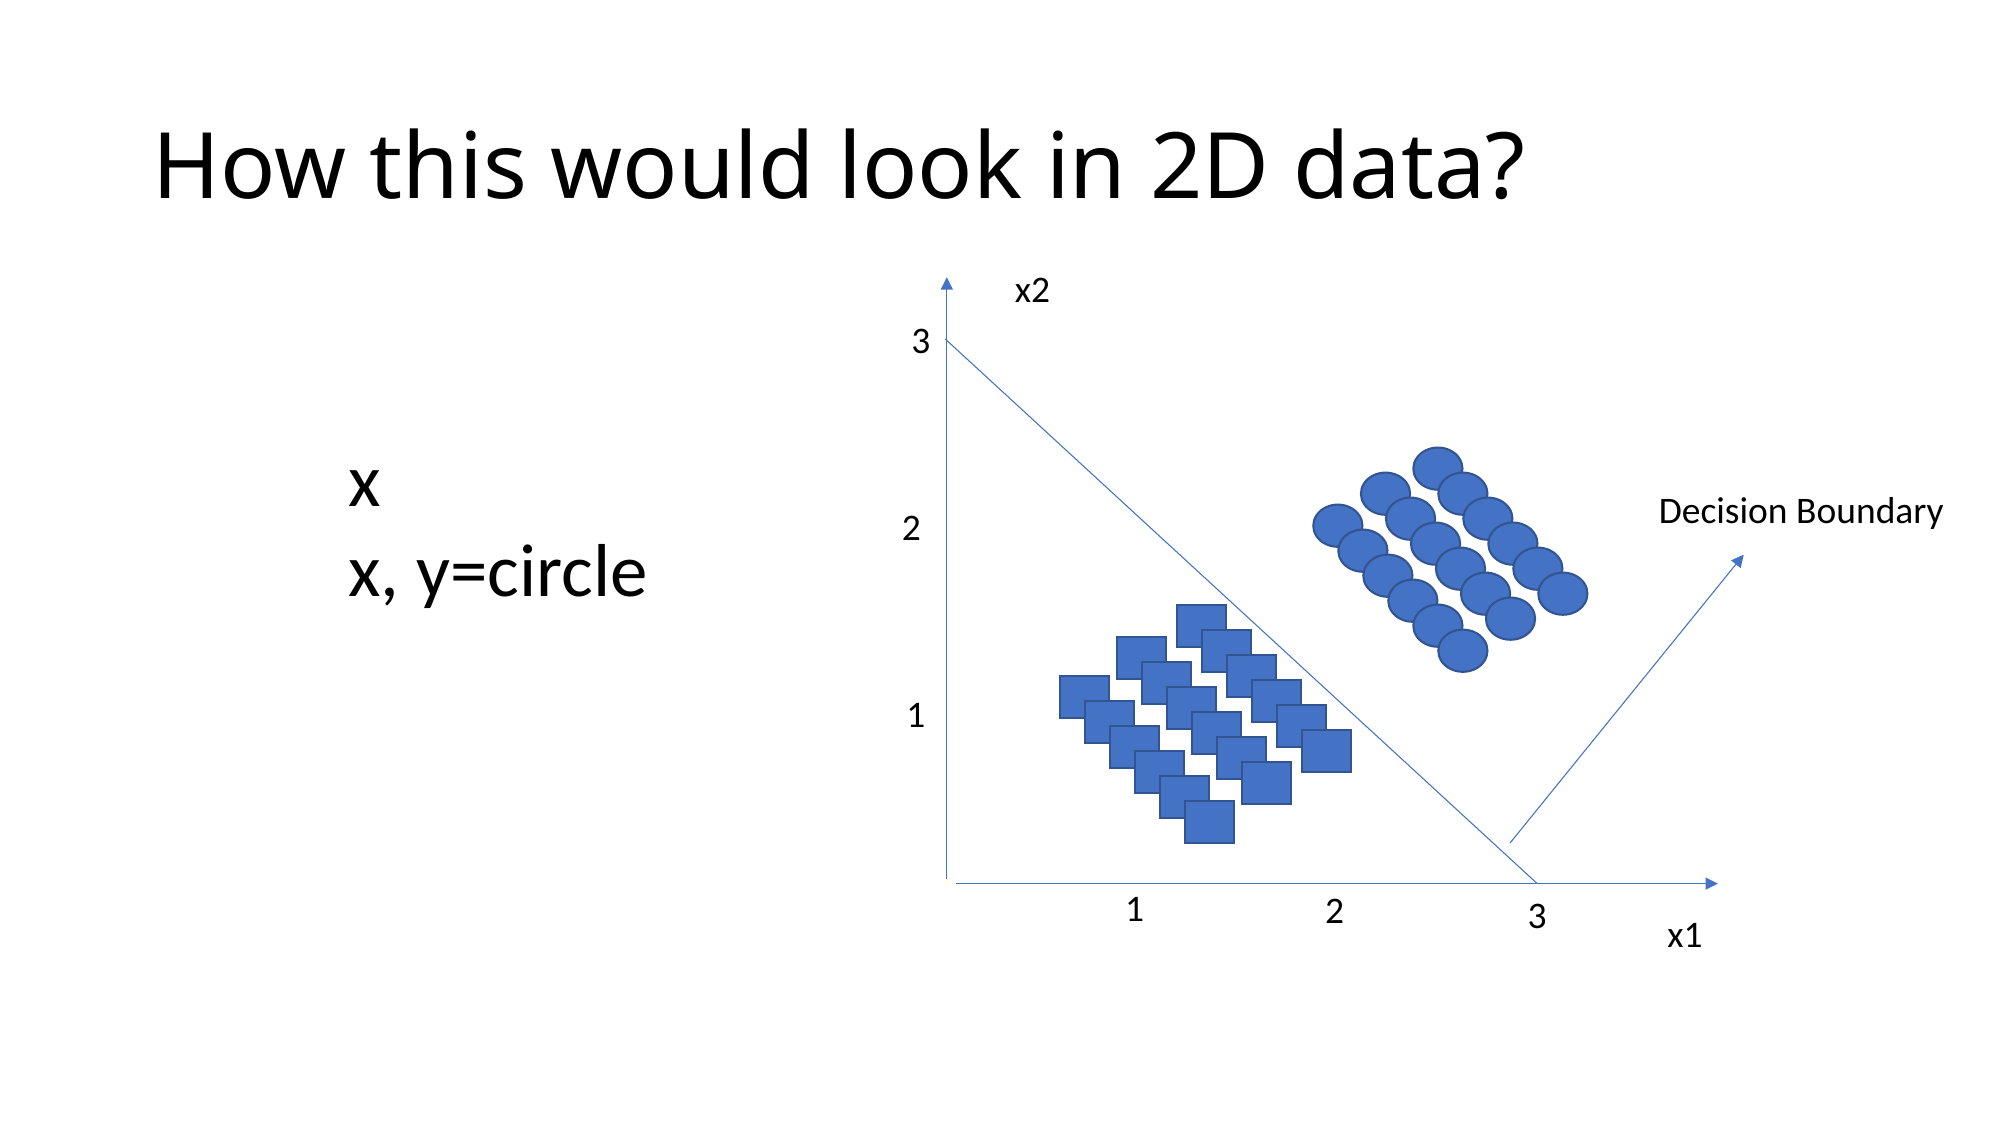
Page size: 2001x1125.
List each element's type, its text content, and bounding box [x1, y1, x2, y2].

text_box 2 [887, 495, 936, 556]
text_box [1538, 546, 1557, 554]
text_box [945, 339, 1538, 884]
text_box 1 [1110, 884, 1159, 937]
text_box Decision Boundary [1644, 478, 1959, 539]
title How this would look in 2D data? [137, 59, 1863, 278]
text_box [1510, 554, 1744, 843]
text_box x2 [1000, 257, 1066, 318]
text_box 1 [891, 682, 941, 743]
text_box 3 [1512, 884, 1562, 944]
text_box 2 [1310, 884, 1359, 939]
text_box x1 [1652, 902, 1718, 962]
text_box 3 [896, 309, 946, 369]
